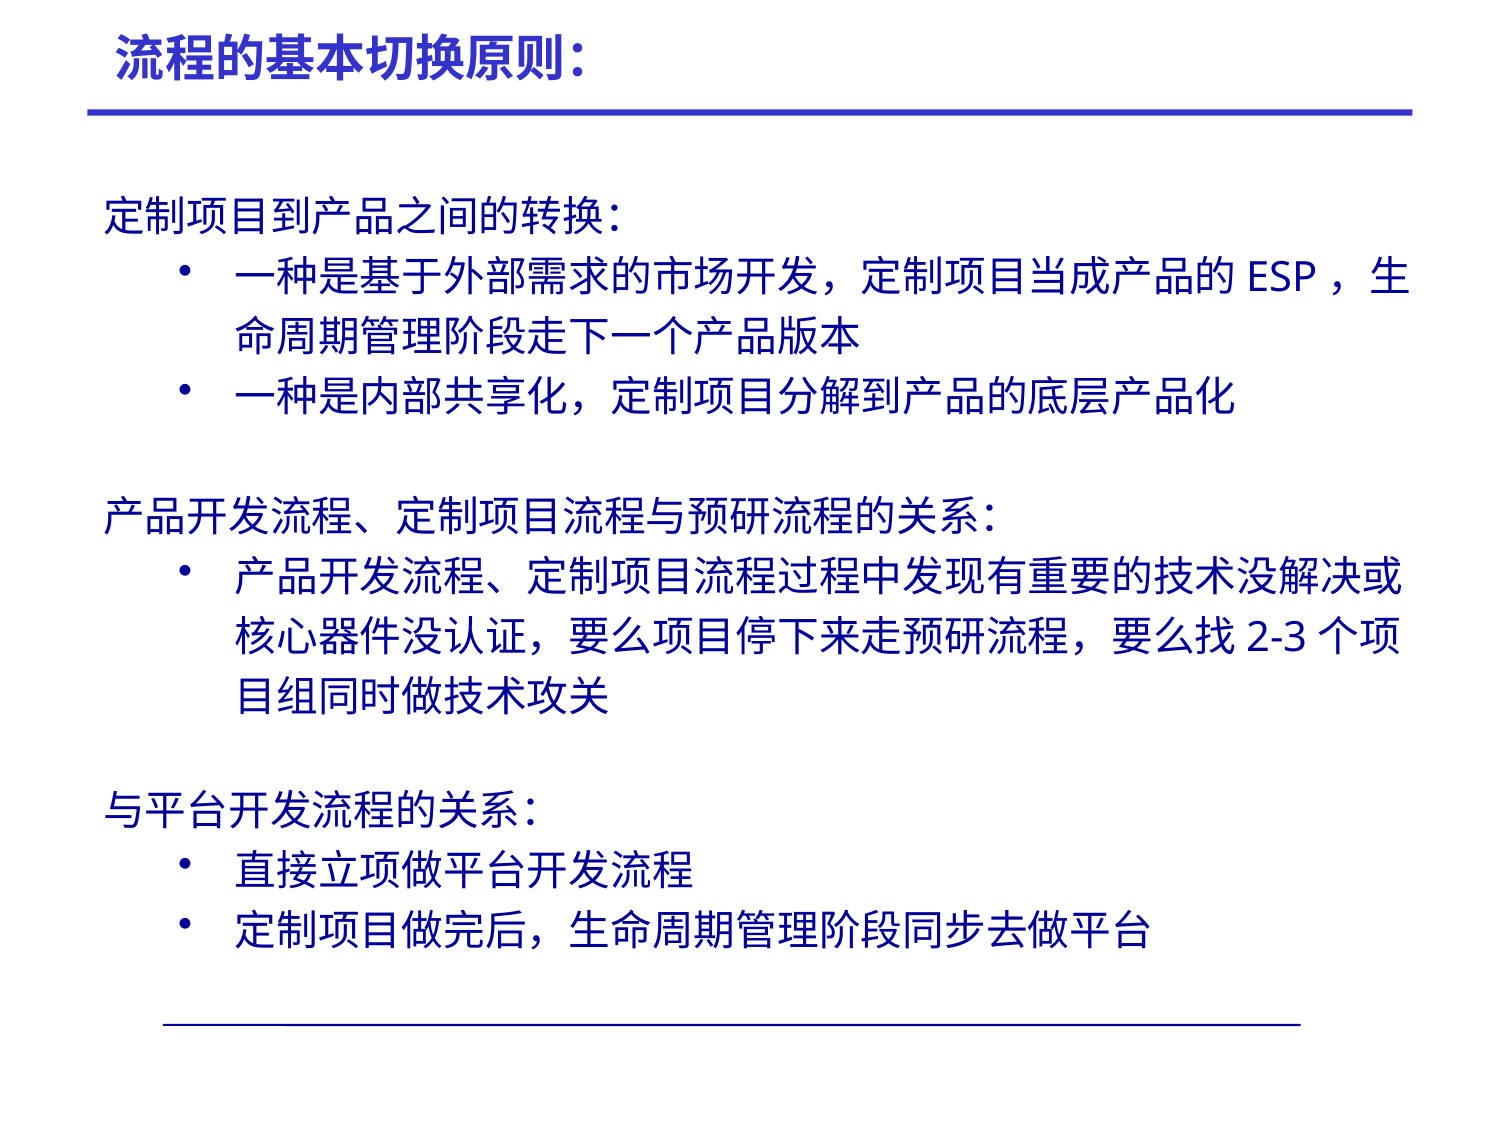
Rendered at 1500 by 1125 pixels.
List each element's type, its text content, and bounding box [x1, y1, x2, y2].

text_box 流程的基本切换原则： [100, 18, 813, 94]
text_box 定制项目到产品之间的转换： 一种是基于外部需求的市场开发，定制项目当成产品的ESP，生命周期管理阶段走下一个产品版本 一种是内部共享化，定制项目分解到产品的底层产品化 产品开发流程、定制项目流程与预研流程的关系： 产品开发流程、定制项目流程过程中发现有重要的技术没解决或核心器件没认证，要么项目停下来走预研流程，要么找2-3个项目组同时做技术攻关 与平台开发流程的关系： 直接立项做平台开发流程 定制项目做完后，生命周期管理阶段同步去做平台 [88, 172, 1445, 962]
